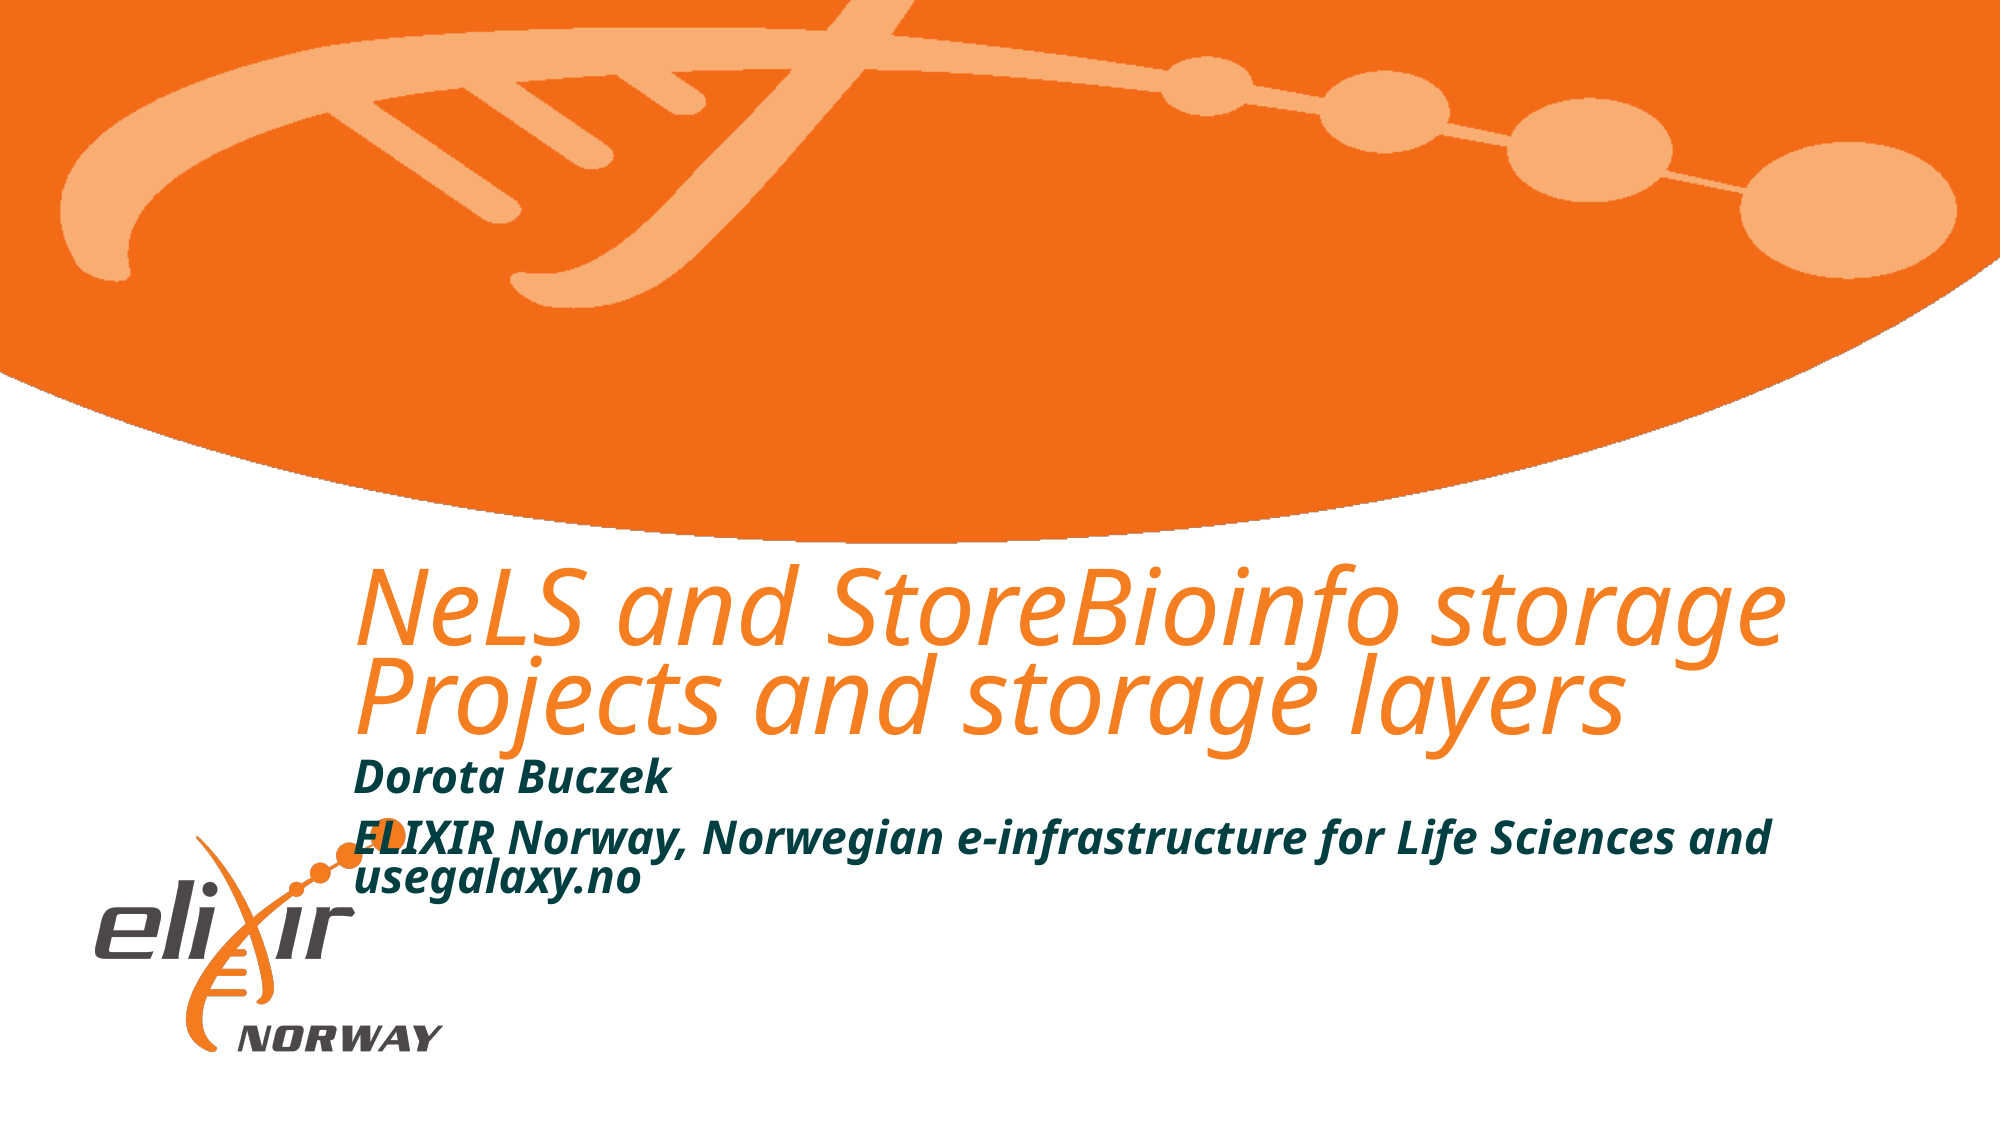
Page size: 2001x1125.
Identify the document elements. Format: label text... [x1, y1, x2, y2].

subtitle NeLS and StoreBioinfo storage Projects and storage layers Dorota Buczek ELIXIR Norway, Norwegian e-infrastructure for Life Sciences and usegalaxy.no [338, 566, 1929, 992]
picture [0, 0, 2000, 1052]
